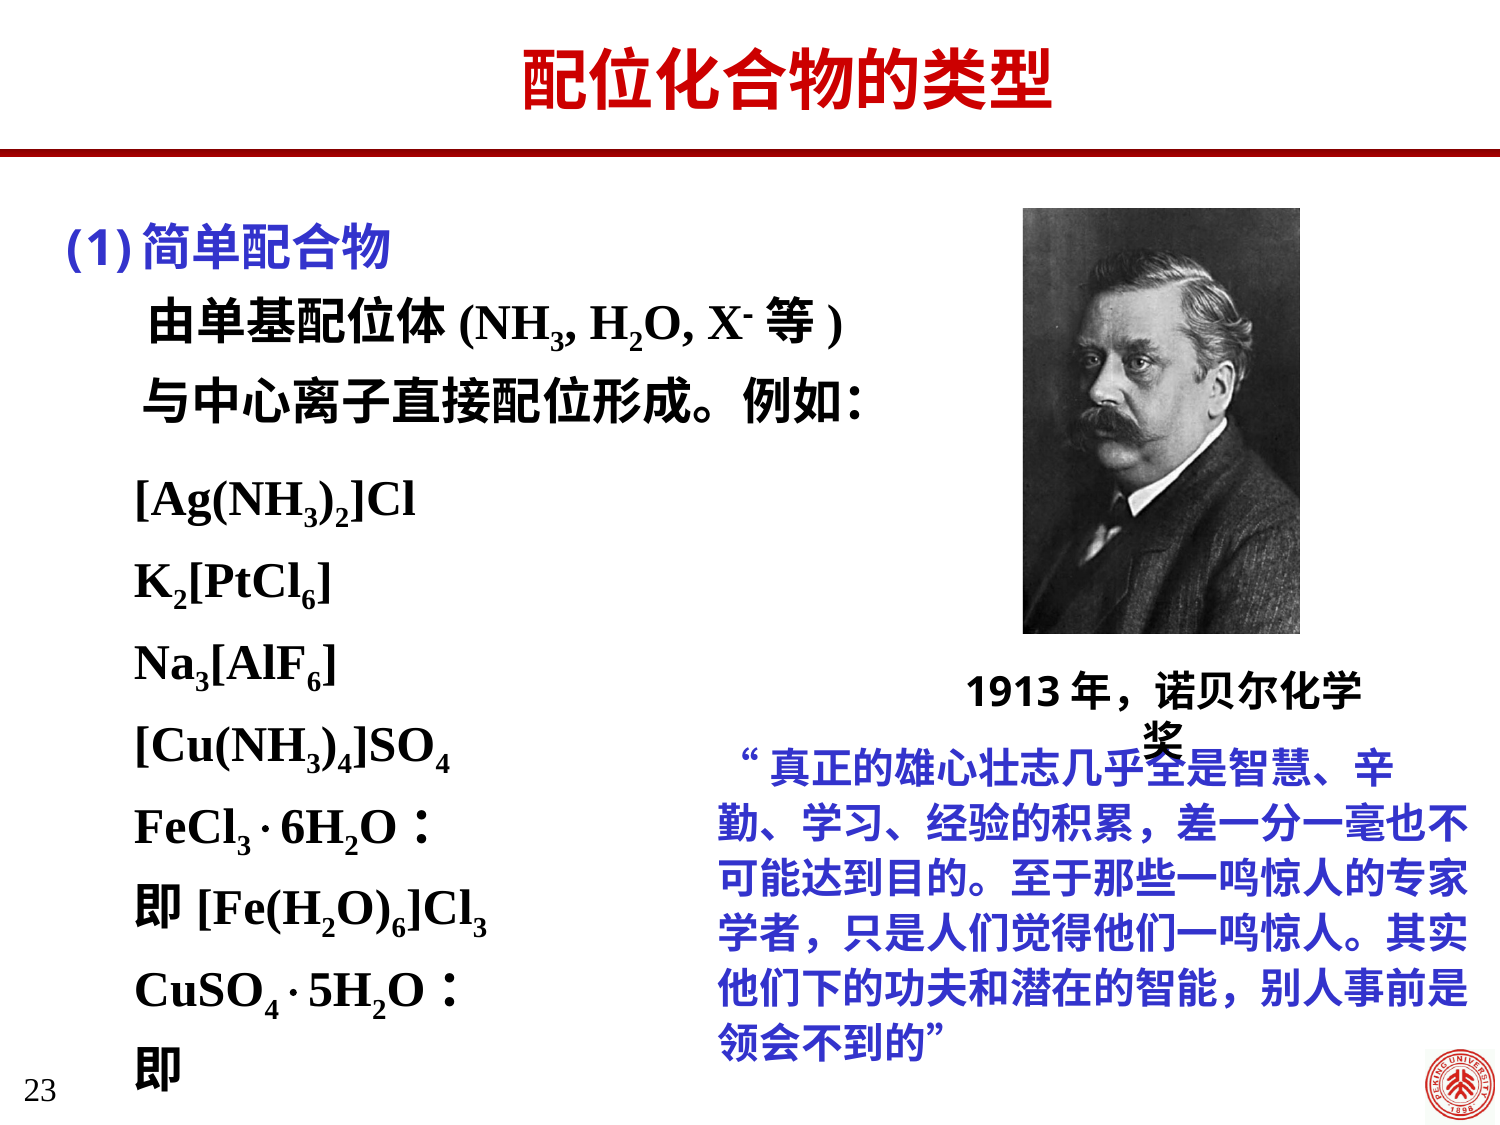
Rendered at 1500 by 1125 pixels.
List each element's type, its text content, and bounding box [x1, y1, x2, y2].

text_box [Ag(NH3)2]Cl K2[PtCl6] Na3[AlF6] [Cu(NH3)4]SO4 FeCl36H2O： 即[Fe(H2O)6]Cl3 CuSO45H2O： 即[Cu(H2O)4]SO4H2O [119, 444, 632, 1125]
text_box 1913年，诺贝尔化学奖 [934, 656, 1394, 772]
picture [1425, 1049, 1495, 1125]
text_box 简单配合物 由单基配位体(NH3, H2O, X等)与中心离子直接配位形成。例如： [52, 196, 916, 437]
text_box 配位化合物的类型 [390, 30, 1186, 126]
picture [1022, 207, 1301, 634]
text_box [0, 149, 1500, 157]
text_box “真正的雄心壮志几乎全是智慧、辛勤、学习、经验的积累，差一分一毫也不可能达到目的。至于那些一鸣惊人的专家学者，只是人们觉得他们一鸣惊人。其实他们下的功夫和潜在的智能，别人事前是领会不到的” [702, 729, 1488, 1075]
